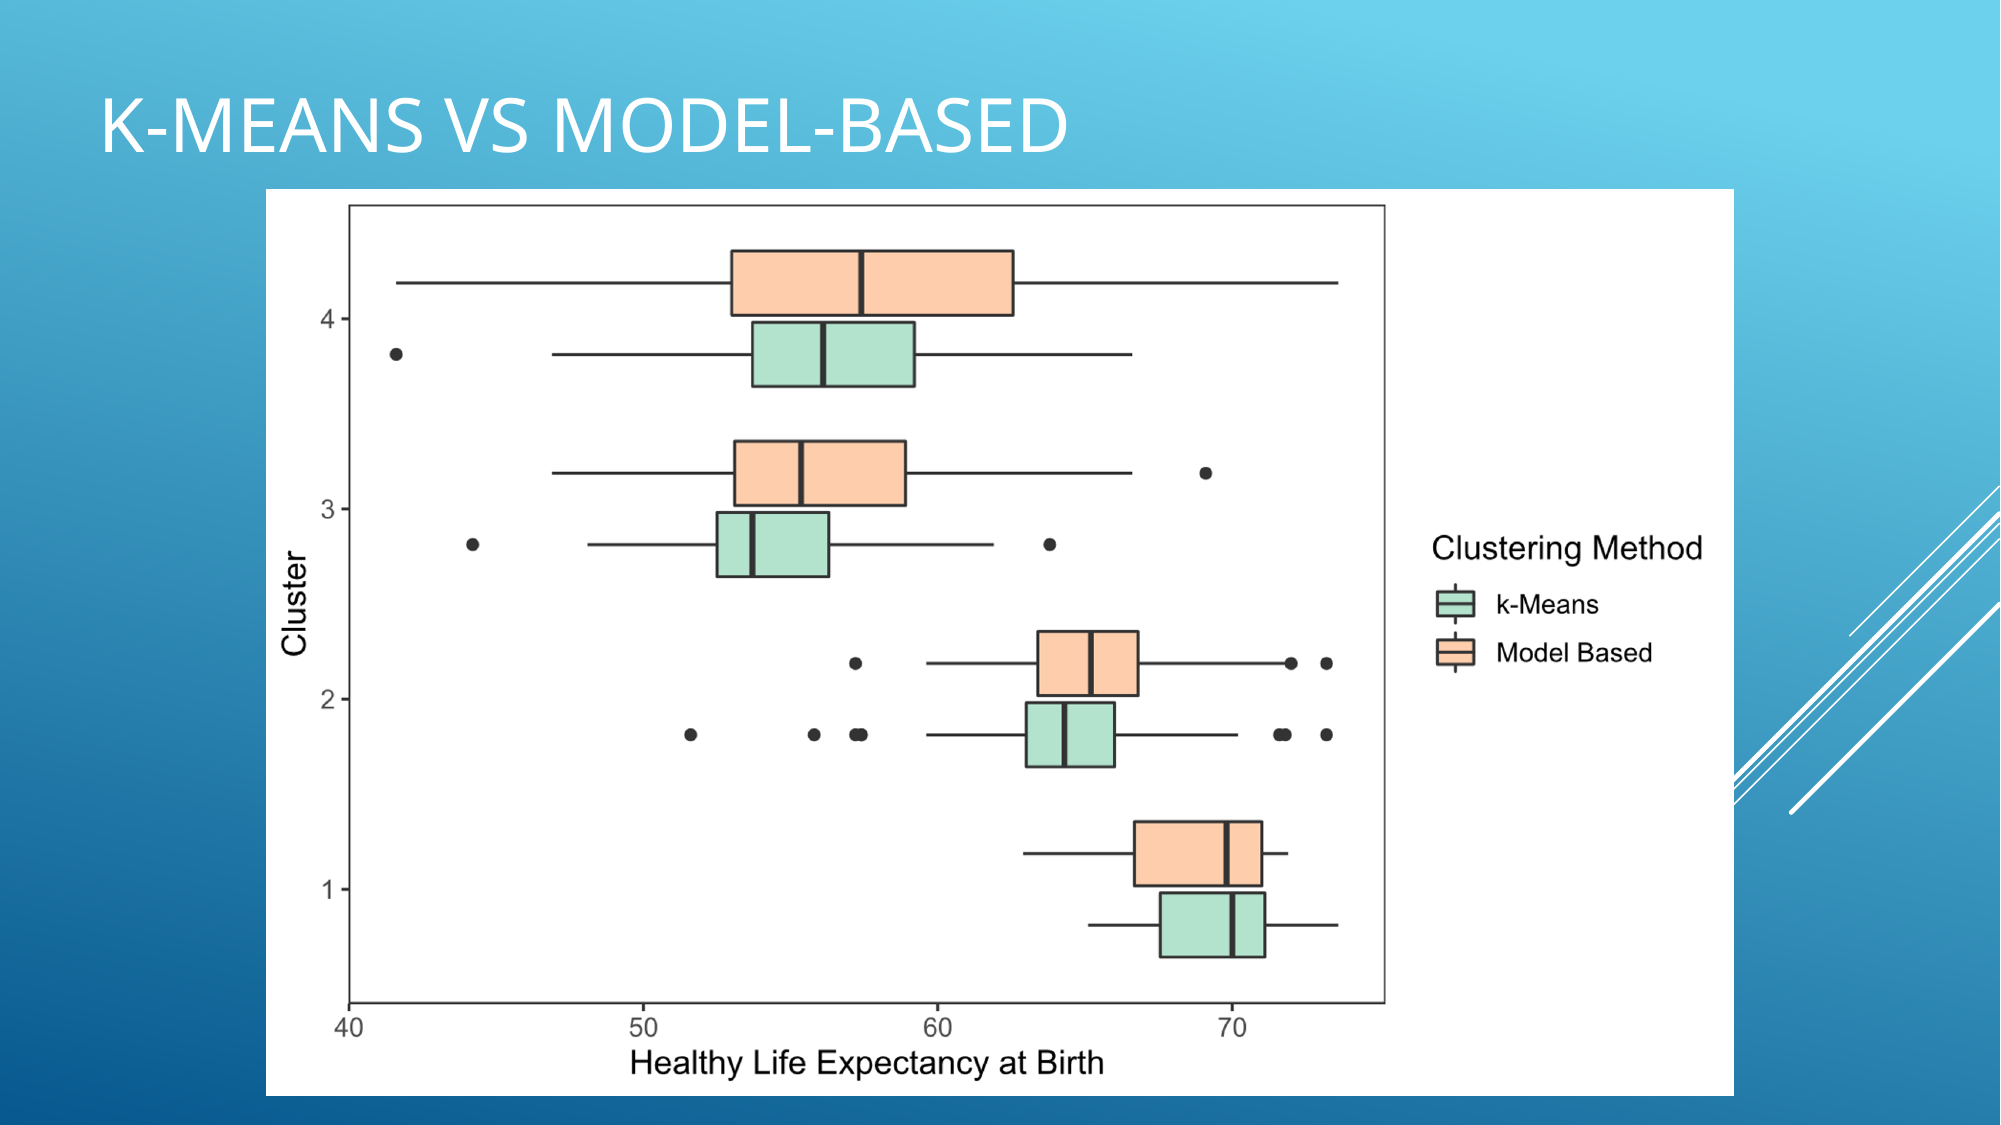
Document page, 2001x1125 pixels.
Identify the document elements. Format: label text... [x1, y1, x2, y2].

picture [266, 189, 1734, 1096]
title K-Means vs Model-Based [83, 54, 1484, 190]
